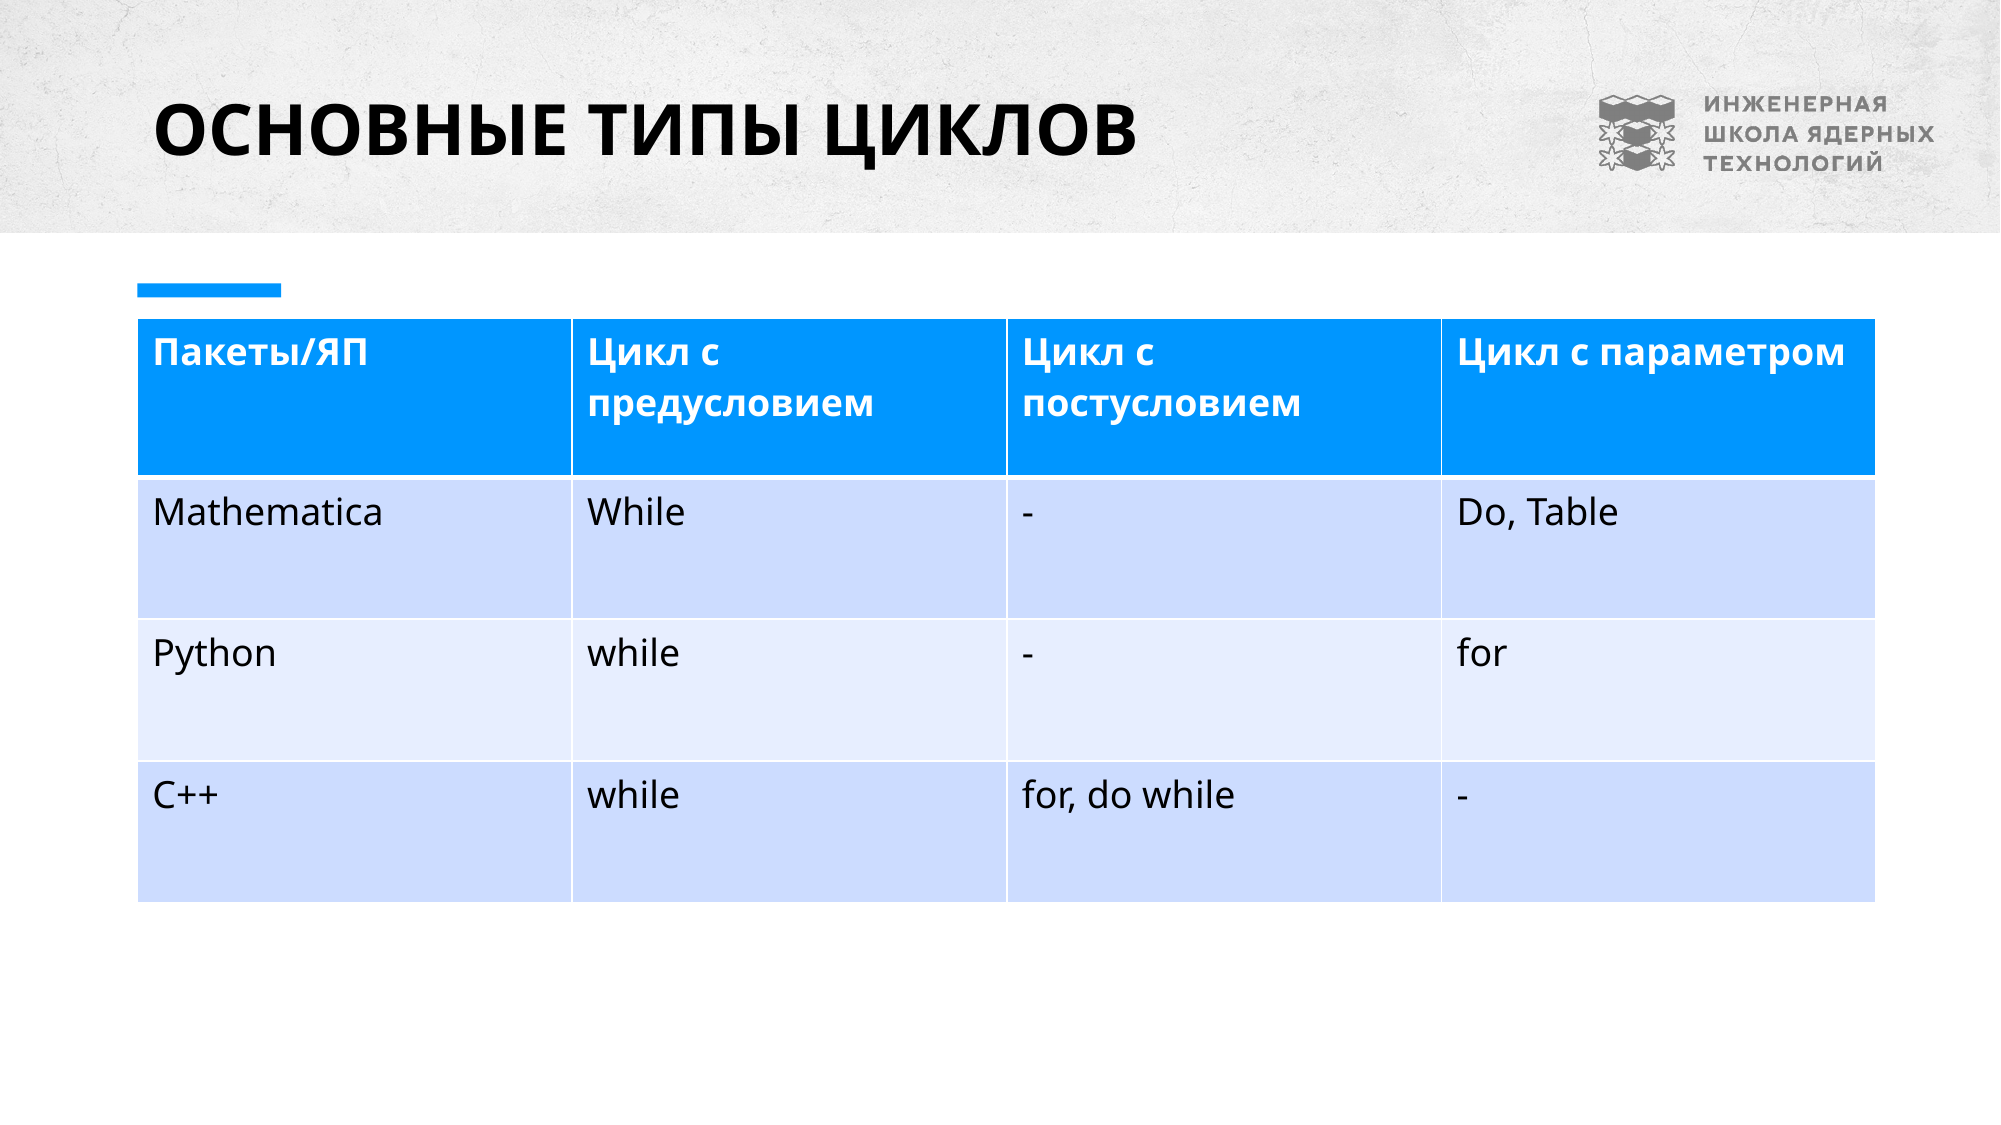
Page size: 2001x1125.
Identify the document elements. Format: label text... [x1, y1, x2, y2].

picture [1599, 94, 1934, 171]
table_cell - [1008, 620, 1441, 760]
table_header Цикл с параметром [1442, 319, 1875, 475]
table_header Пакеты/ЯП [138, 319, 571, 475]
table_cell for [1442, 620, 1875, 760]
table_cell for, do while [1008, 762, 1441, 902]
table_cell C++ [138, 762, 571, 902]
table_cell Do, Table [1442, 480, 1875, 618]
table_header Цикл с предусловием [573, 319, 1006, 475]
table_cell while [573, 762, 1006, 902]
table_header Цикл с постусловием [1008, 319, 1441, 475]
table_cell Python [138, 620, 571, 760]
table_cell - [1442, 762, 1875, 902]
table_cell while [573, 620, 1006, 760]
table_cell - [1008, 480, 1441, 618]
table_cell While [573, 480, 1006, 618]
title Основные Типы циклов [137, 65, 1526, 201]
table_cell Mathematica [138, 480, 571, 618]
